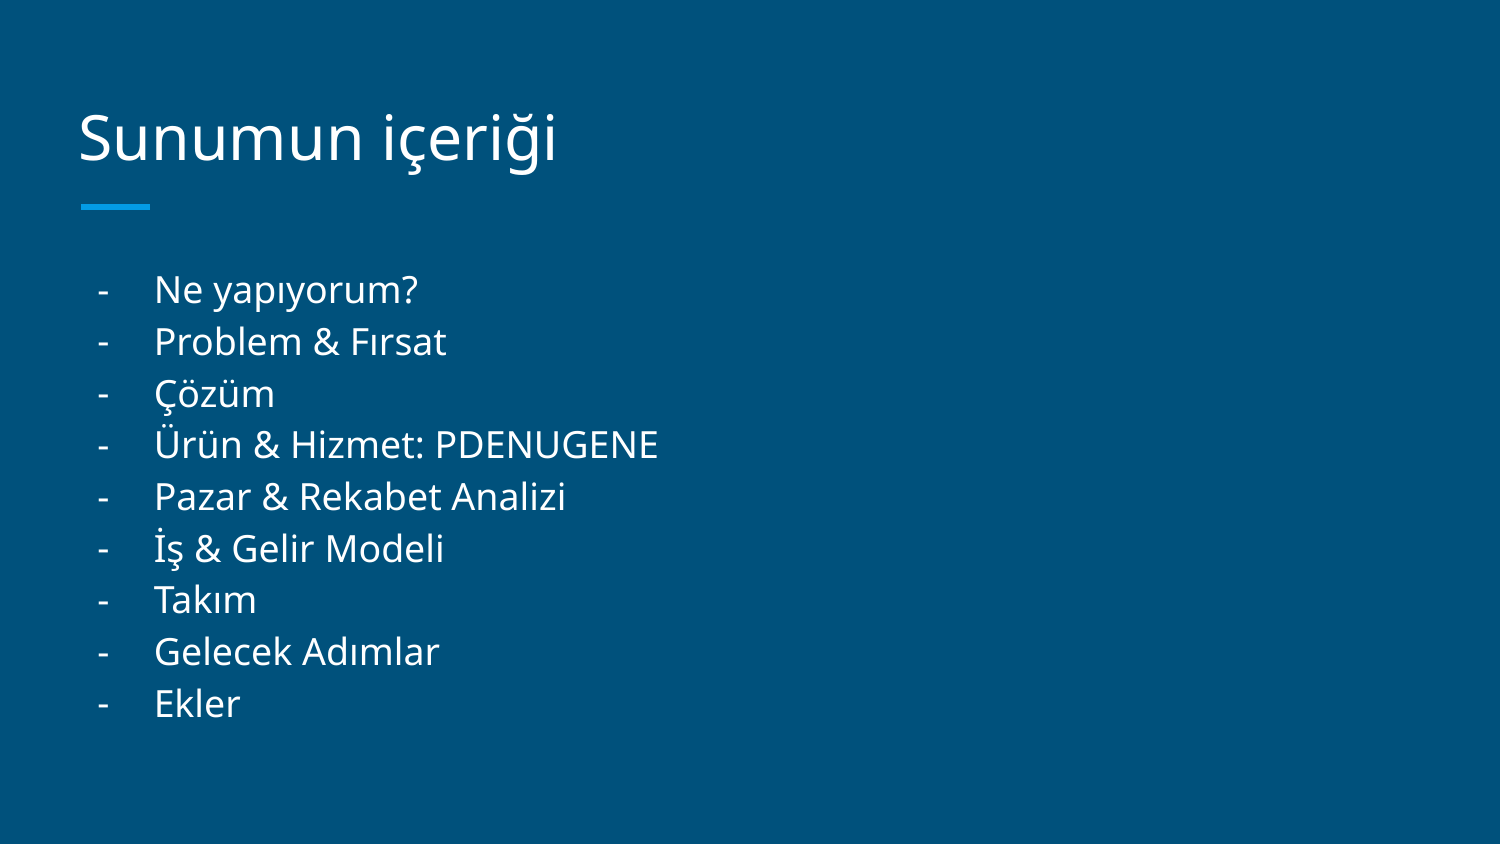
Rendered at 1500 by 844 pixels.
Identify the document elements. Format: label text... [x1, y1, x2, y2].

title Sunumun içeriği [63, 75, 1437, 188]
list Ne yapıyorum? Problem & Fırsat Çözüm Ürün & Hizmet: PDENUGENE Pazar & Rekabet Analizi İş & Gelir Modeli Takım Gelecek Adımlar Ekler [63, 244, 1437, 750]
